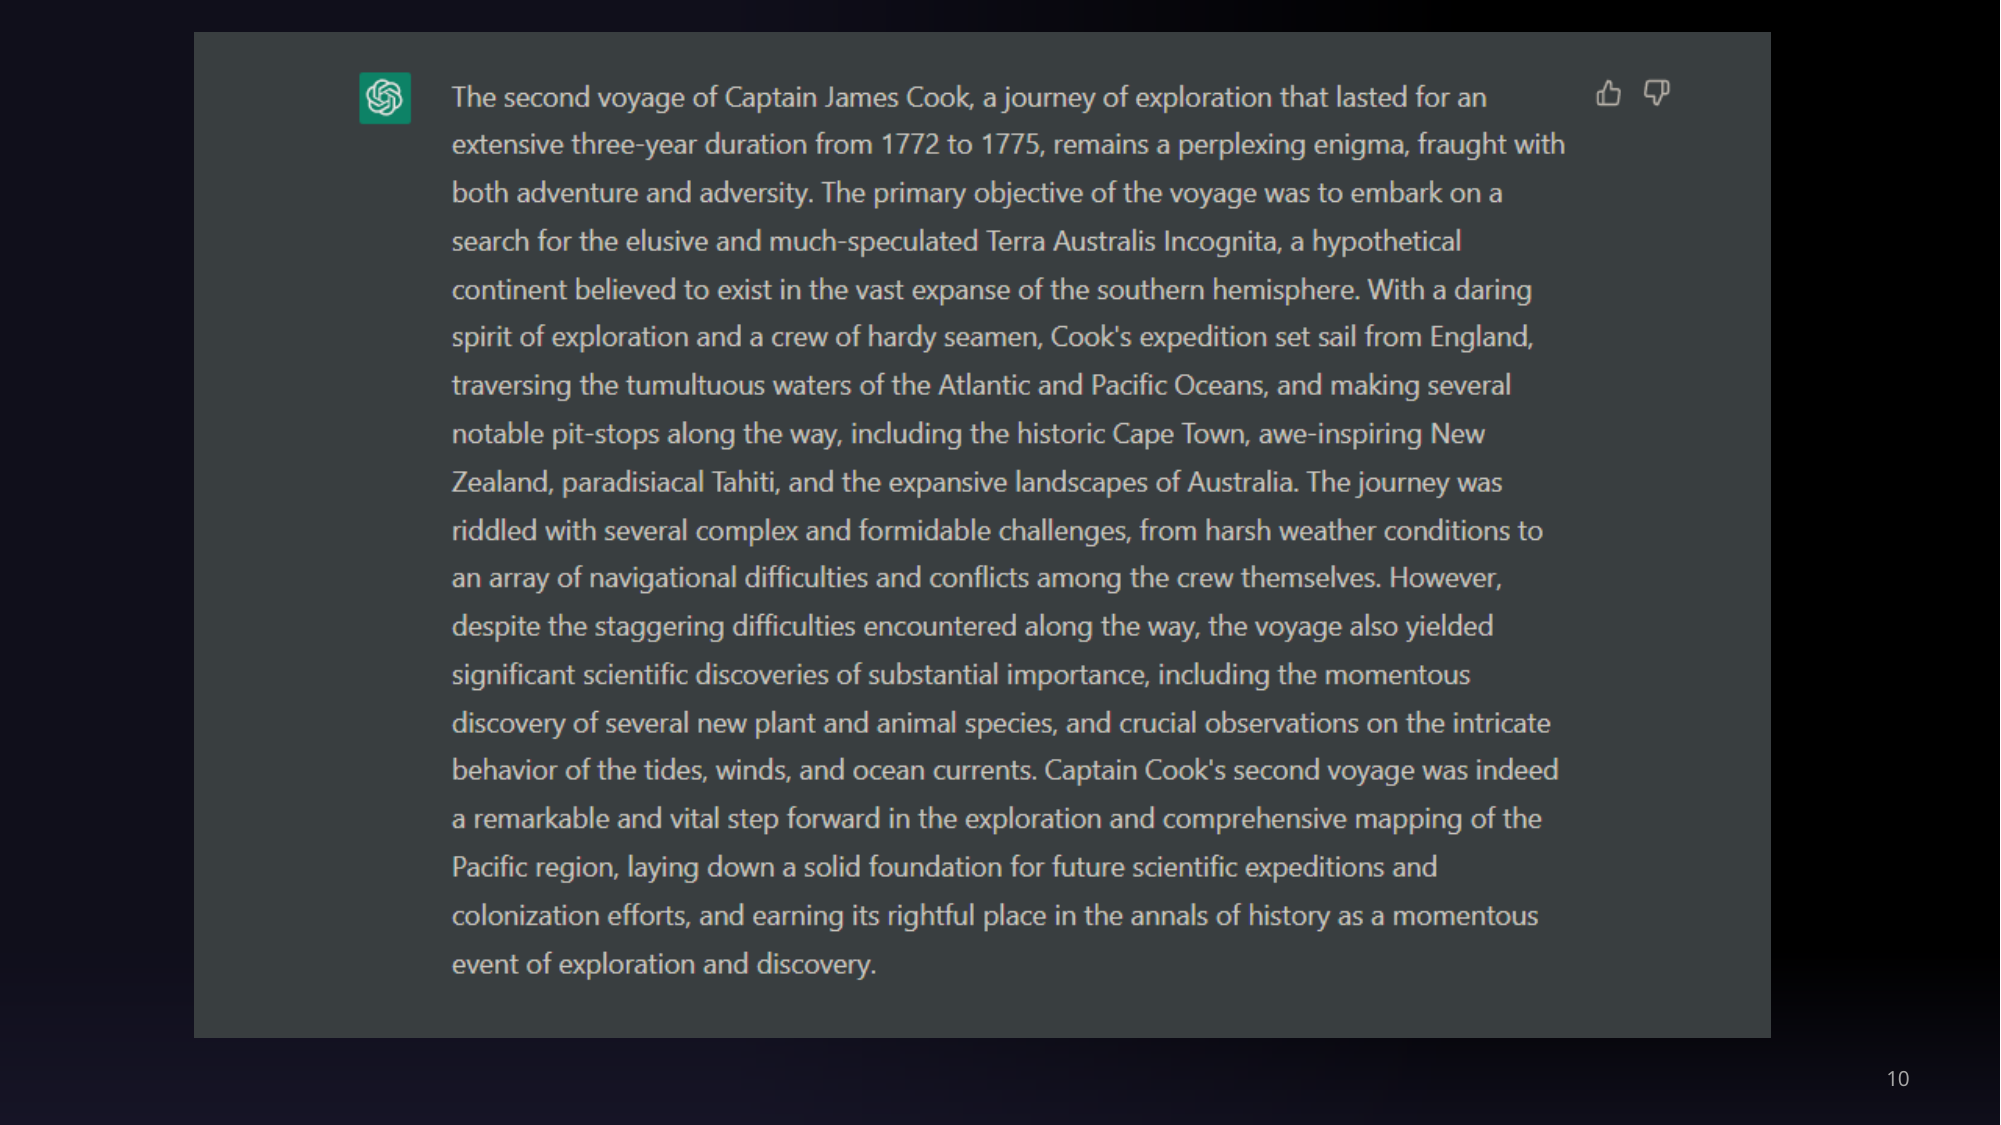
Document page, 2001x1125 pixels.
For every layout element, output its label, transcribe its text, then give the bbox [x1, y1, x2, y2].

picture [193, 32, 1771, 1038]
slide_number 10 [1632, 753, 1910, 1125]
